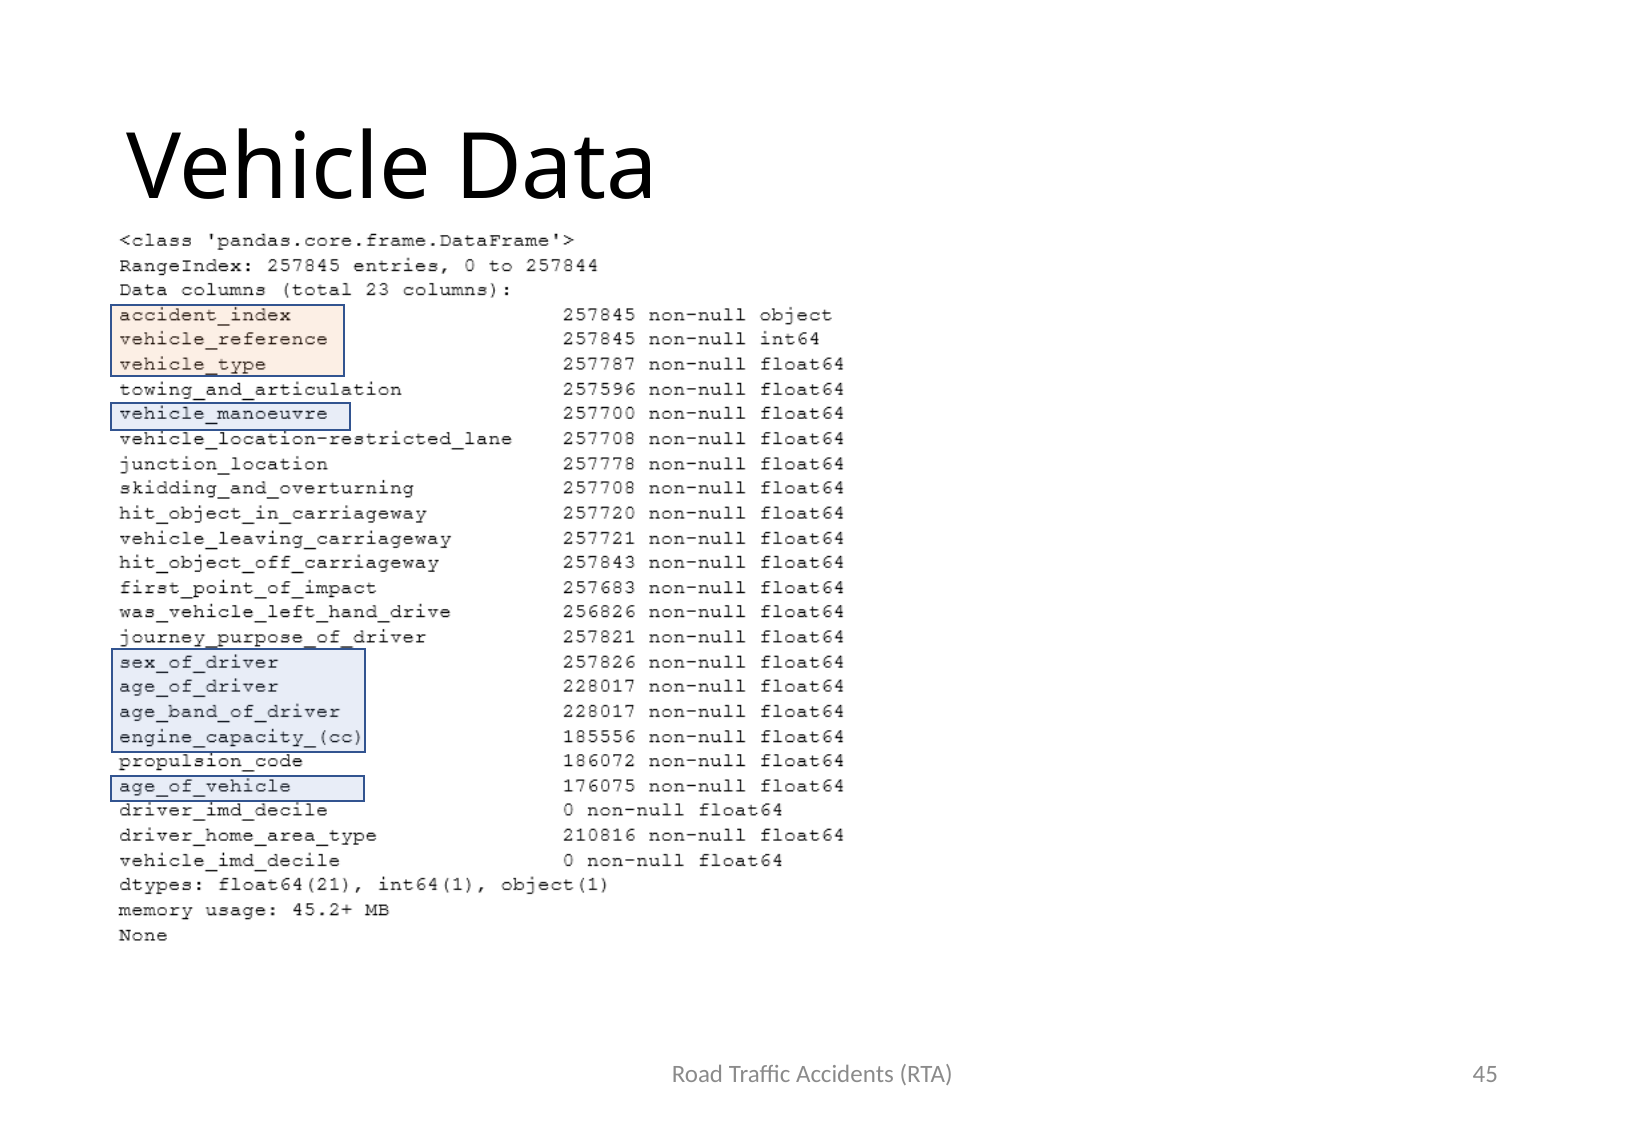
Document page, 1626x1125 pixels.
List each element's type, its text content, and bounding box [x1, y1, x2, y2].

picture [111, 226, 852, 950]
slide_number 45 [1147, 1042, 1514, 1103]
footer Road Traffic Accidents (RTA) [538, 1042, 1087, 1103]
title Vehicle Data [111, 59, 1514, 278]
